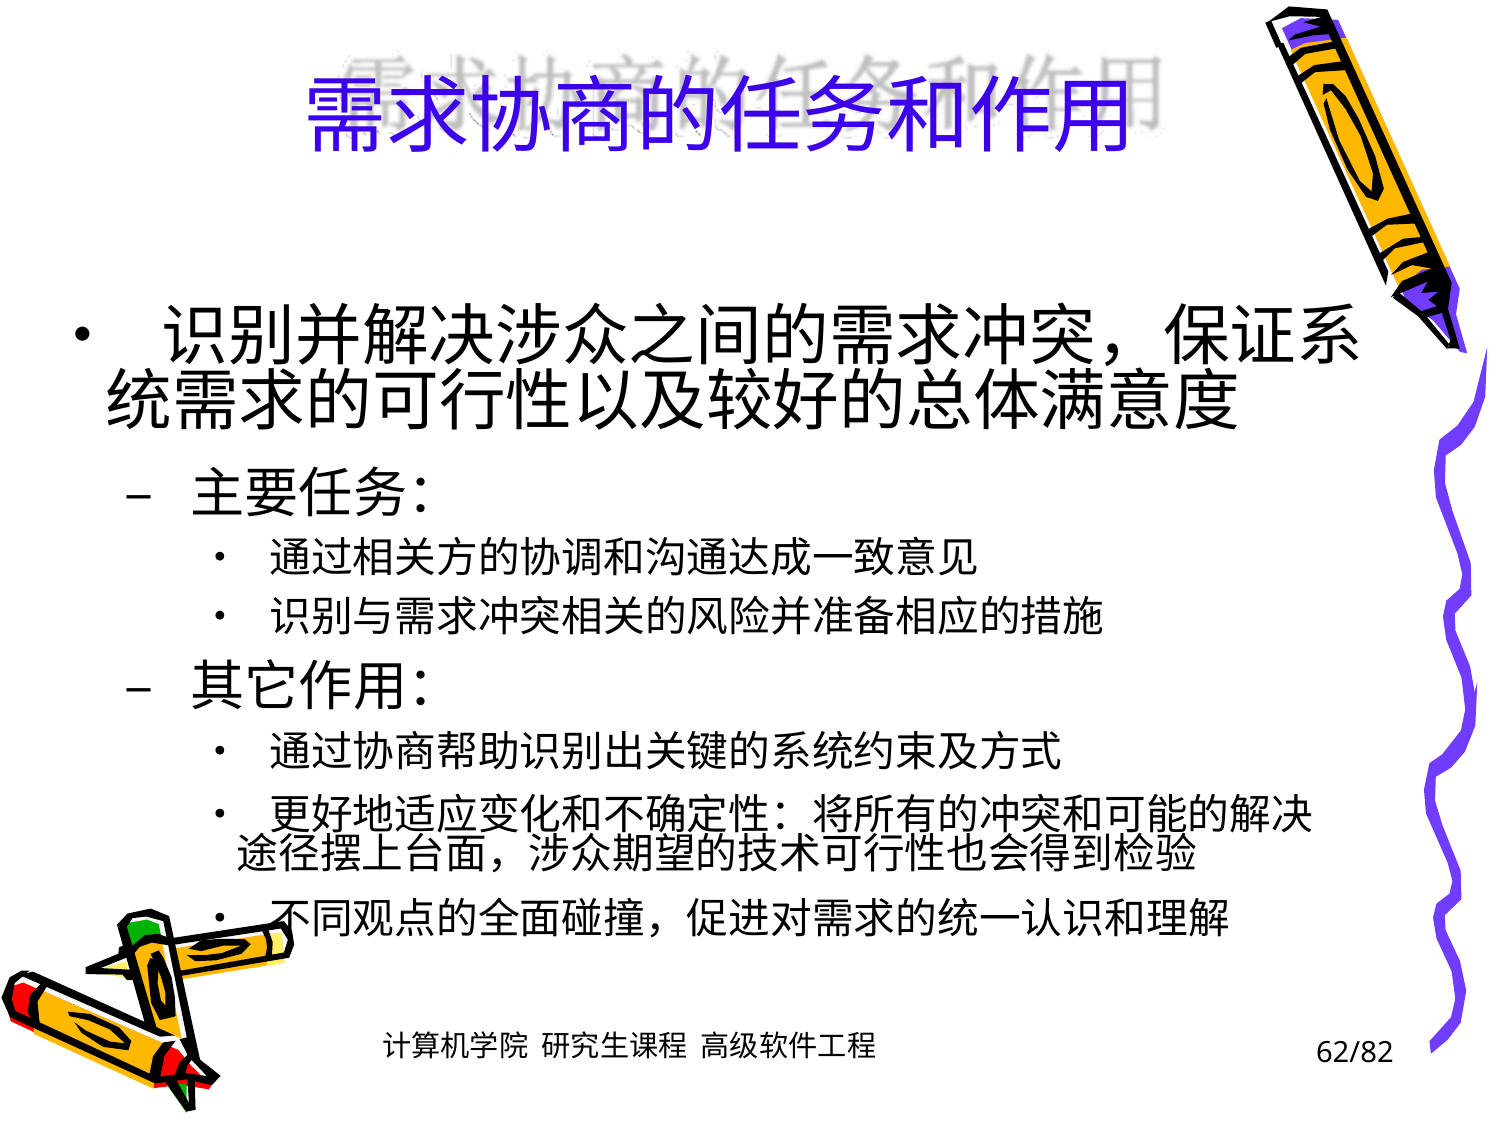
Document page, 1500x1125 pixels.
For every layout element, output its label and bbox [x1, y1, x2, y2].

text_box [1316, 1029, 1395, 1077]
text_box [1421, 344, 1490, 1056]
text_box [382, 1035, 877, 1070]
text_box [0, 4, 1470, 1116]
picture [335, 49, 1171, 142]
